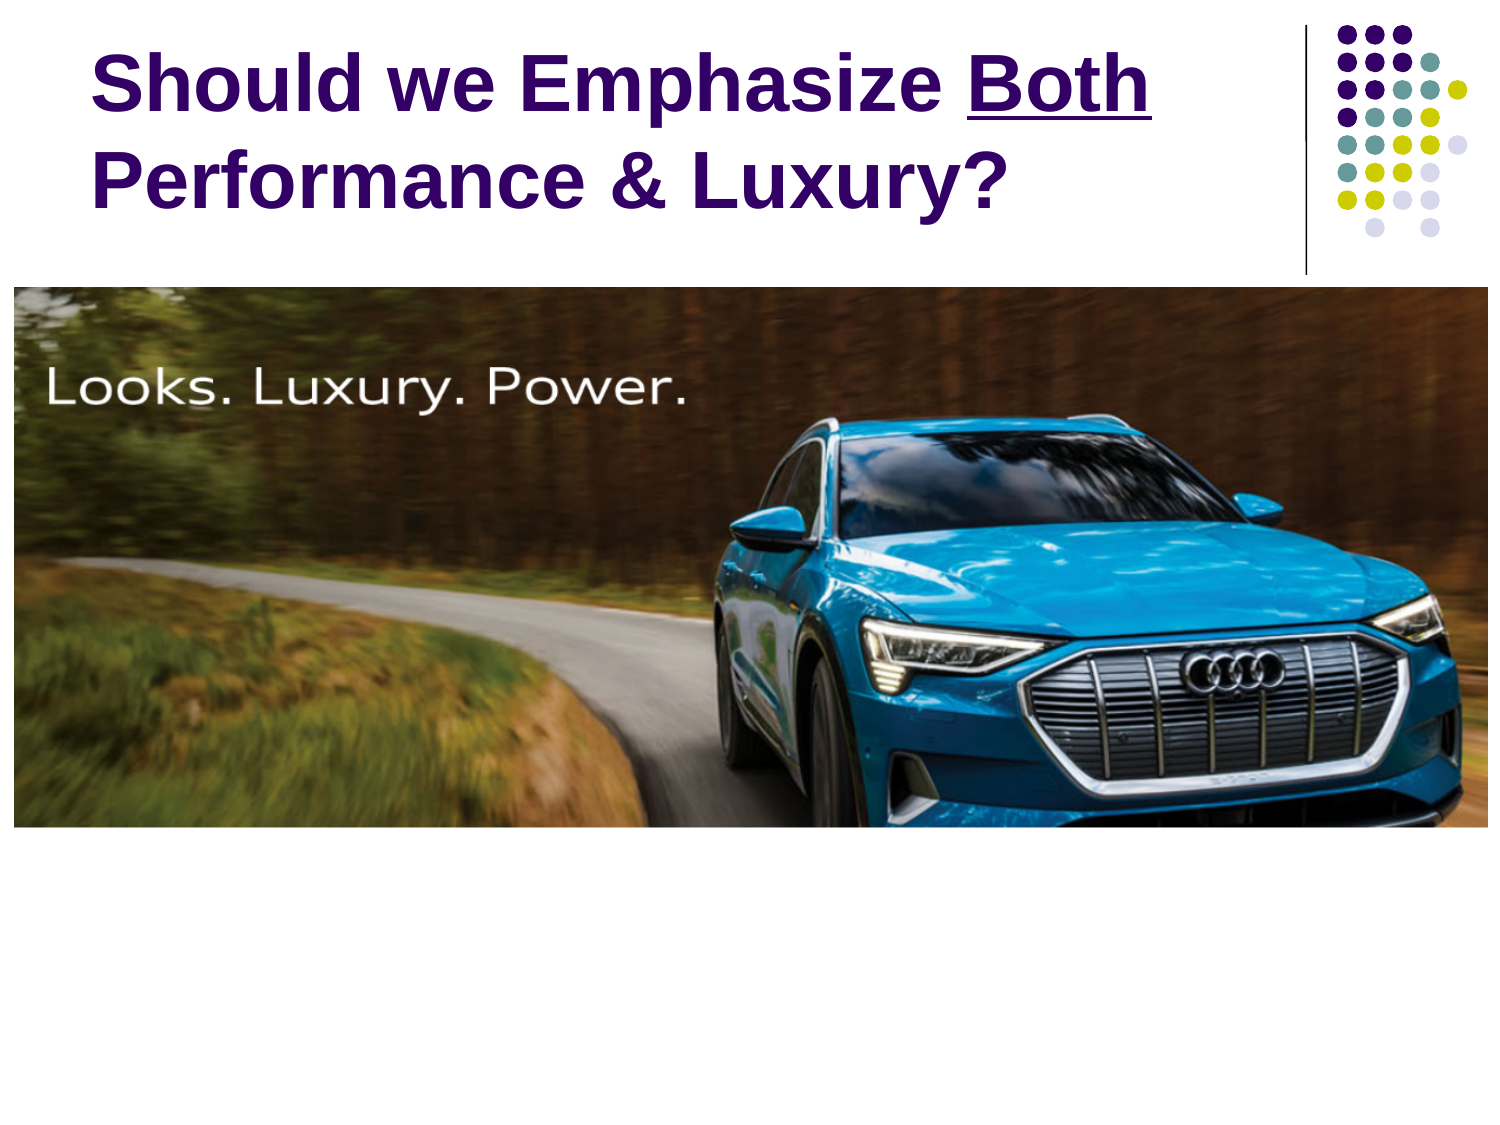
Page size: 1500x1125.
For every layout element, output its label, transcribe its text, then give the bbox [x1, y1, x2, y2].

picture [13, 287, 1488, 837]
title Should we Emphasize Both Performance & Luxury? [74, 19, 1313, 233]
